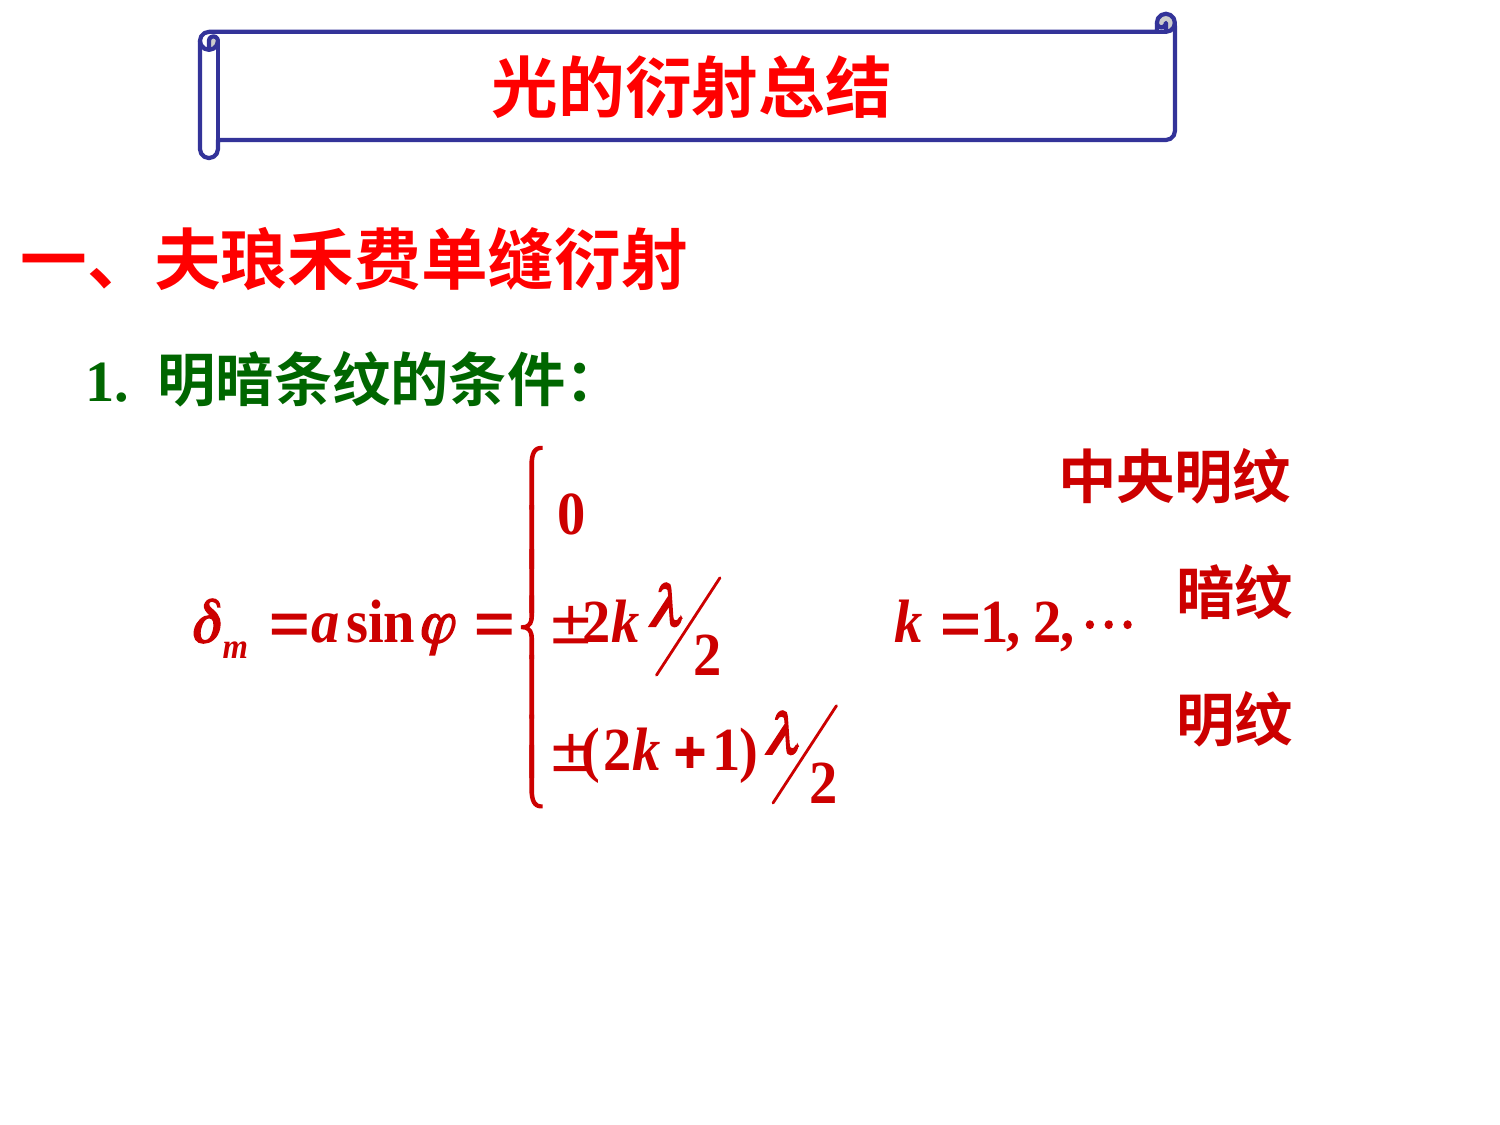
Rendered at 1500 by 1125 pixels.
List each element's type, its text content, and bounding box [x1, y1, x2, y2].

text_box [184, 432, 1301, 819]
text_box 光的衍射总结 [197, 11, 1178, 161]
text_box 一、夫琅禾费单缝衍射 [5, 210, 704, 306]
text_box 1. 明暗条纹的条件： [70, 335, 639, 420]
